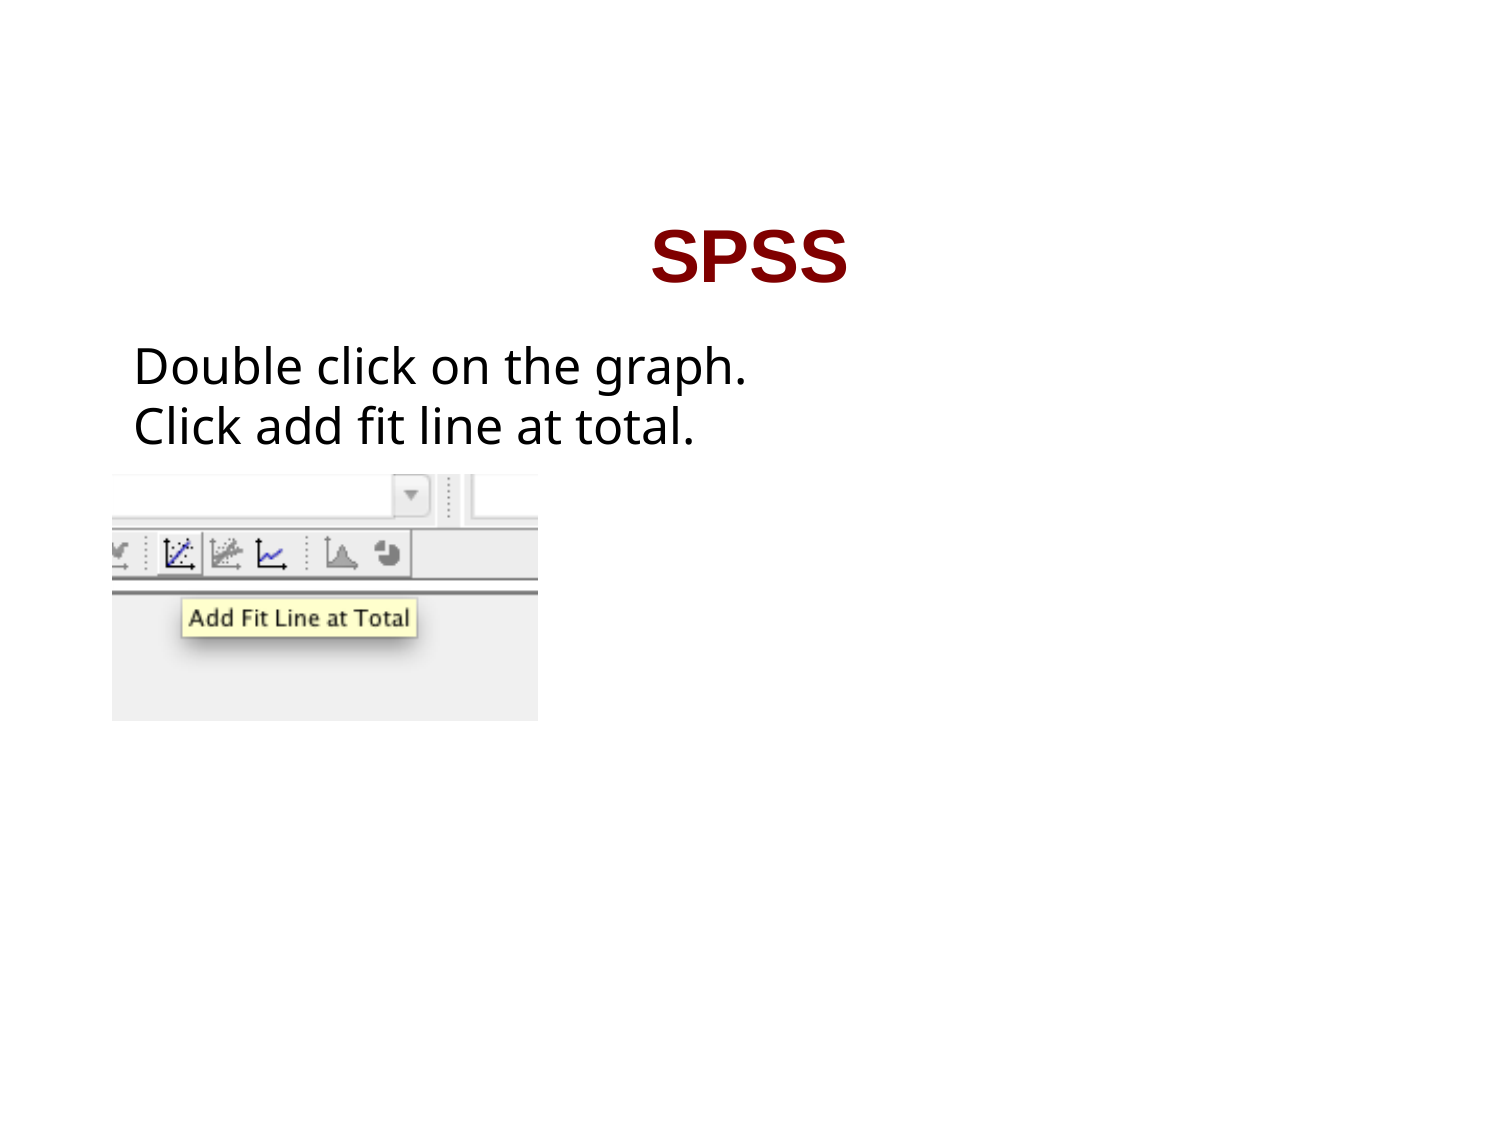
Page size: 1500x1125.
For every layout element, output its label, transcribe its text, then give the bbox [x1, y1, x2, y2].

title SPSS [112, 200, 1388, 288]
picture [112, 474, 538, 722]
text_box Double click on the graph. Click add fit line at total. [119, 327, 764, 462]
